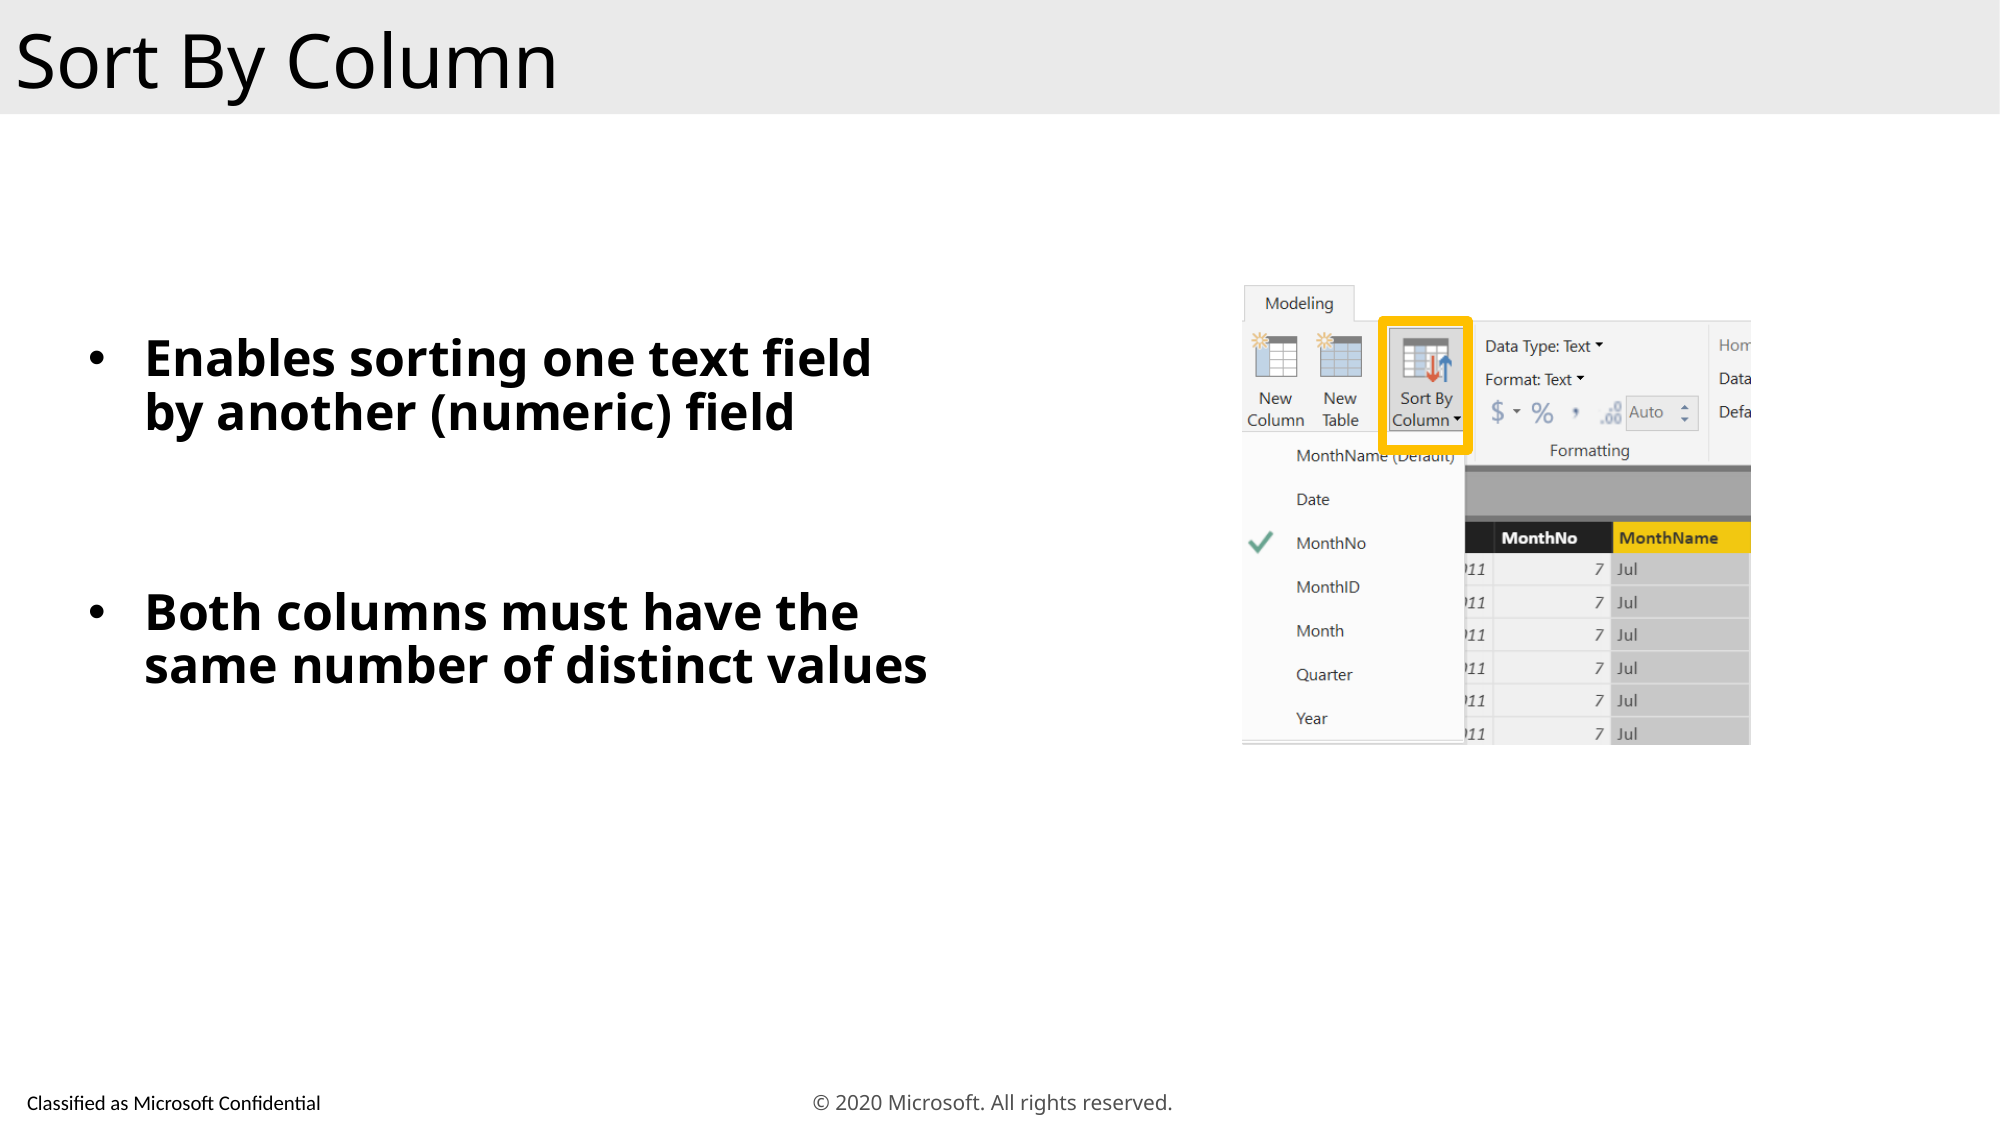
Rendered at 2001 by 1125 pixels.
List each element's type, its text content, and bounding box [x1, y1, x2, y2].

text_box [0, 0, 2000, 115]
picture [1242, 283, 1752, 745]
text_box Enables sorting one text field by another (numeric) field Both columns must have the same number of distinct values [58, 309, 959, 719]
title Sort By Column [0, 6, 1879, 209]
footer © 2020 Microsoft. All rights reserved. [663, 1084, 1338, 1122]
